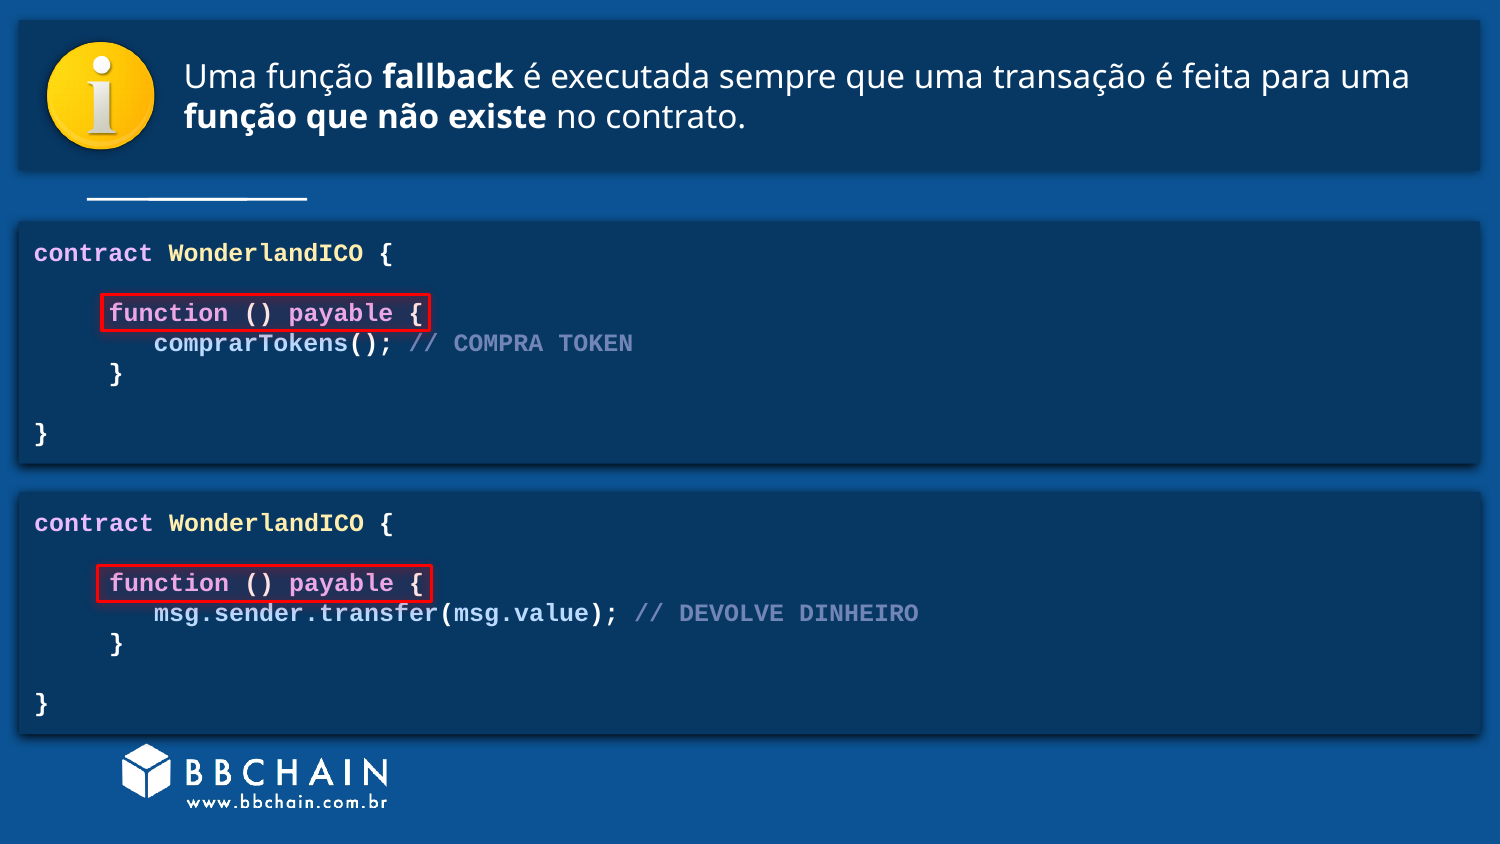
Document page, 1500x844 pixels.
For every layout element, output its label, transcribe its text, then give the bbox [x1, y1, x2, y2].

text_box contract WonderlandICO { function () payable { msg.sender.transfer(msg.value); // DEVOLVE DINHEIRO } } [19, 491, 1481, 735]
picture [122, 743, 387, 808]
text_box contract WonderlandICO { function () payable { comprarTokens(); // COMPRA TOKEN } } [18, 221, 1481, 464]
picture [40, 35, 160, 155]
text_box Uma função fallback é executada sempre que uma transação é feita para uma função que não existe no contrato. [18, 20, 1481, 171]
text_box [97, 565, 432, 602]
text_box [102, 294, 430, 331]
